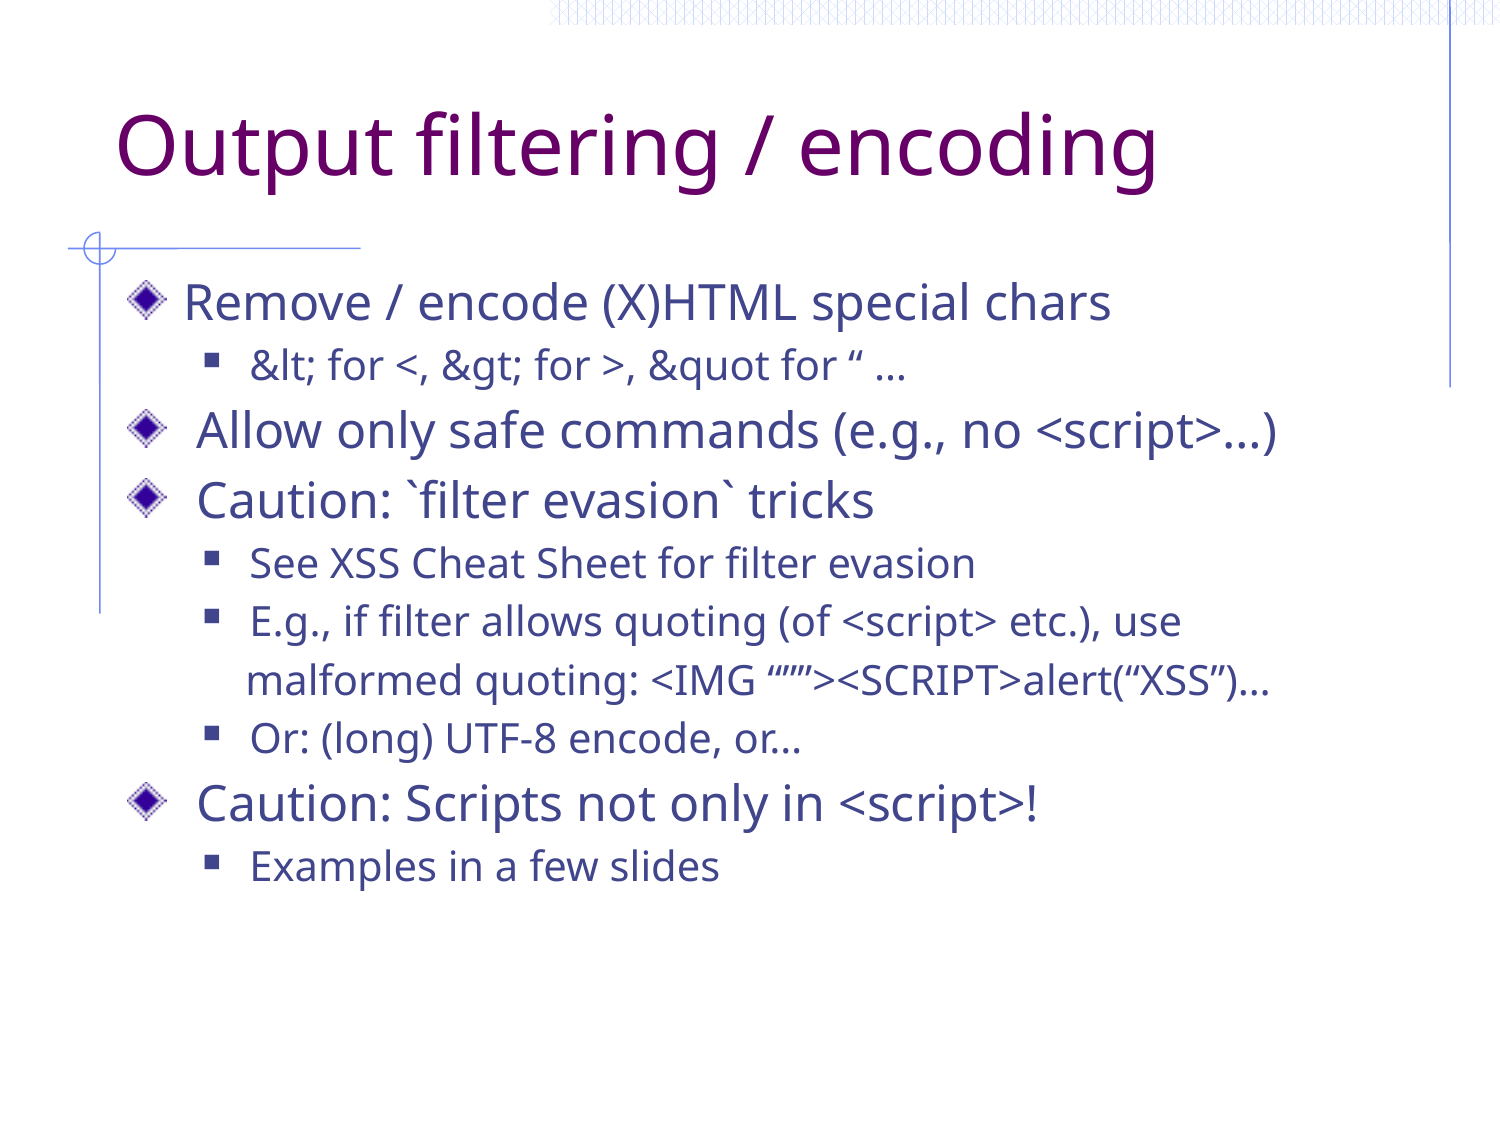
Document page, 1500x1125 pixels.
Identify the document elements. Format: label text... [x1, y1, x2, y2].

picture [127, 782, 167, 821]
list Remove / encode (X)HTML special chars &lt; for <, &gt; for >, &quot for “ … Allow only safe commands (e.g., no <script>…) Caution: `filter evasion` tricks See XSS Cheat Sheet for filter evasion E.g., if filter allows quoting (of <script> etc.), use malformed quoting: <IMG “””><SCRIPT>alert(“XSS”)… Or: (long) UTF-8 encode, or… Caution: Scripts not only in <script>! Examples in a few slides [112, 262, 1388, 1026]
picture [127, 478, 167, 518]
picture [127, 409, 167, 448]
picture [127, 280, 167, 320]
title Output filtering / encoding [99, 49, 1376, 201]
